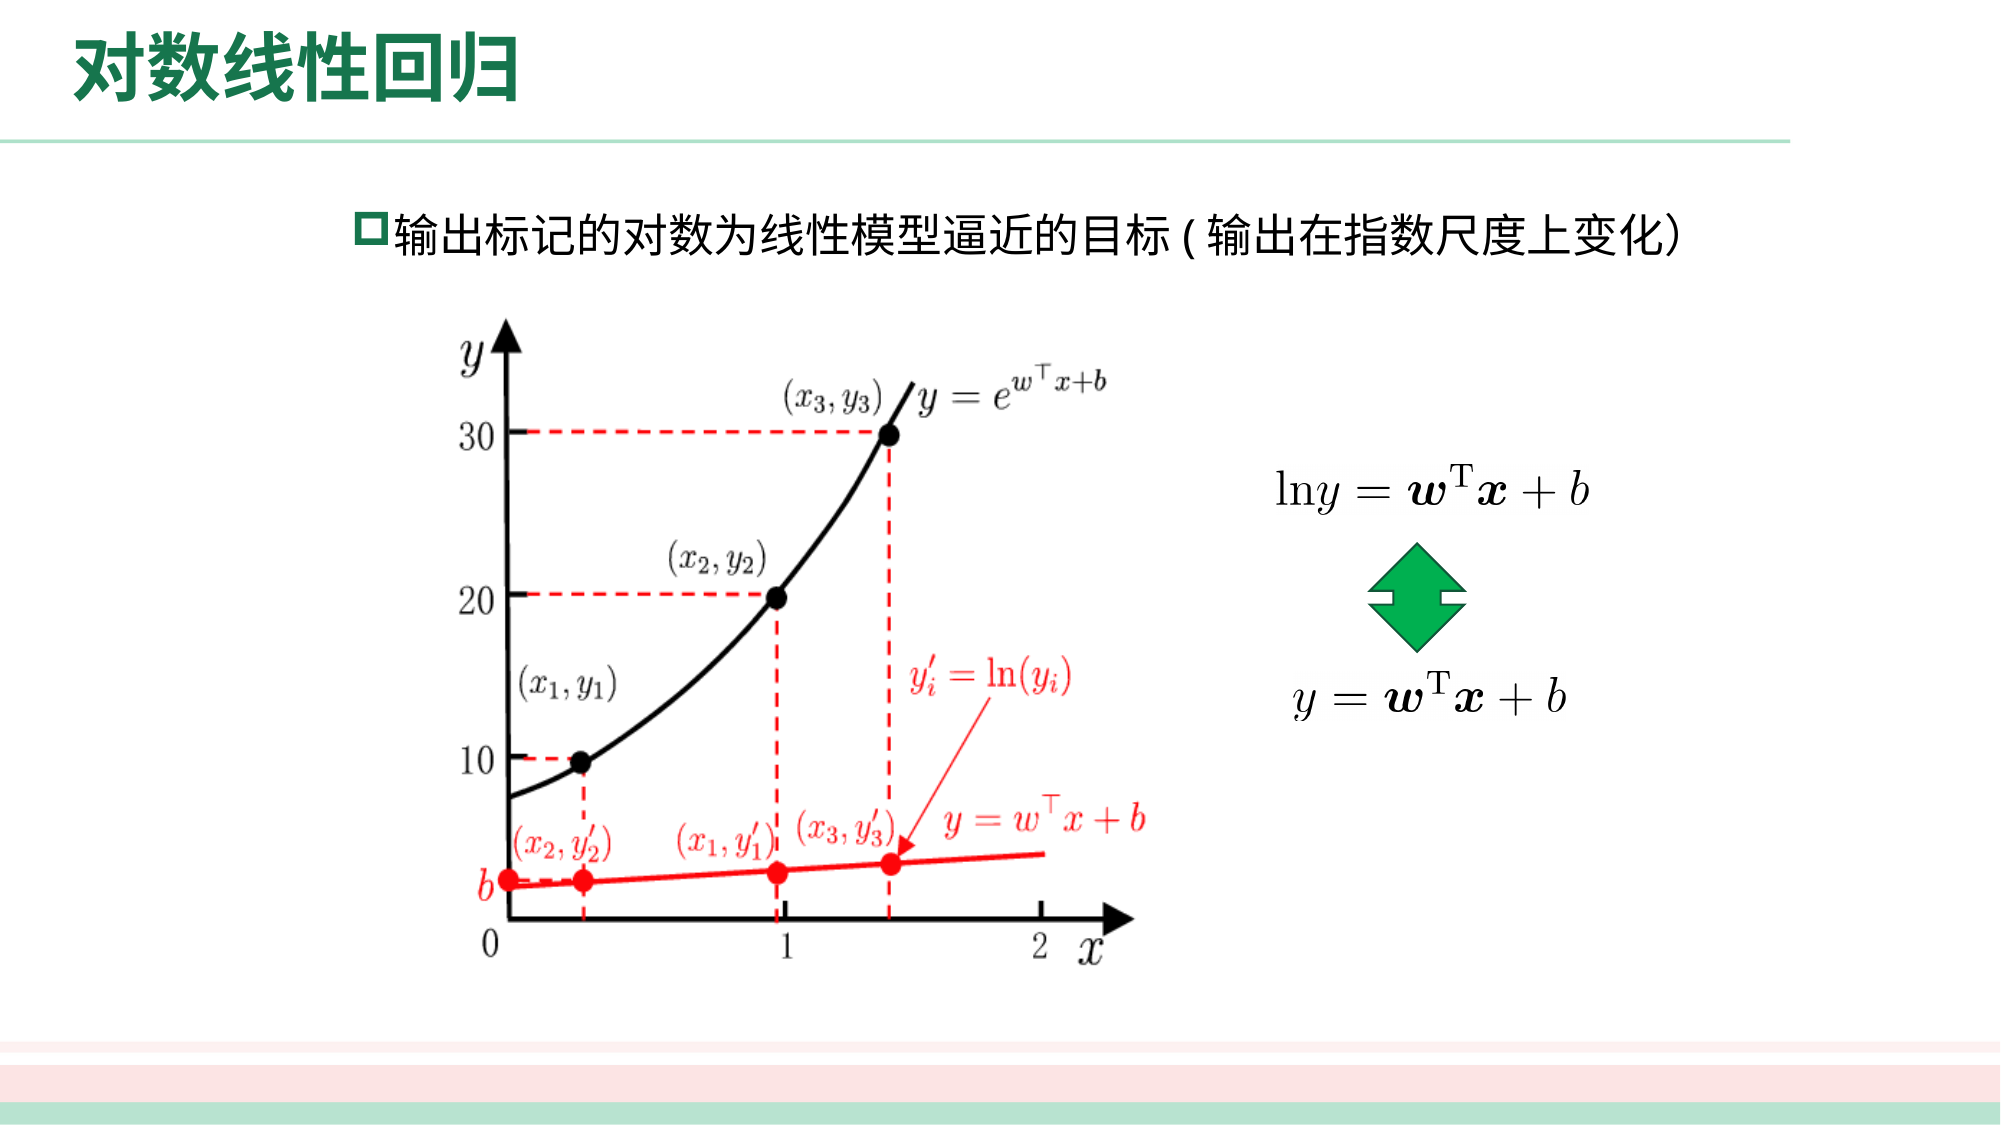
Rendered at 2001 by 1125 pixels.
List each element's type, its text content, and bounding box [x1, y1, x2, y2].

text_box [1274, 460, 1591, 518]
title 对数线性回归 [56, 7, 1782, 135]
picture [0, 0, 2001, 1125]
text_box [1291, 666, 1568, 725]
list 输出标记的对数为线性模型逼近的目标(输出在指数尺度上变化） [336, 205, 1736, 635]
text_box [1367, 542, 1467, 654]
